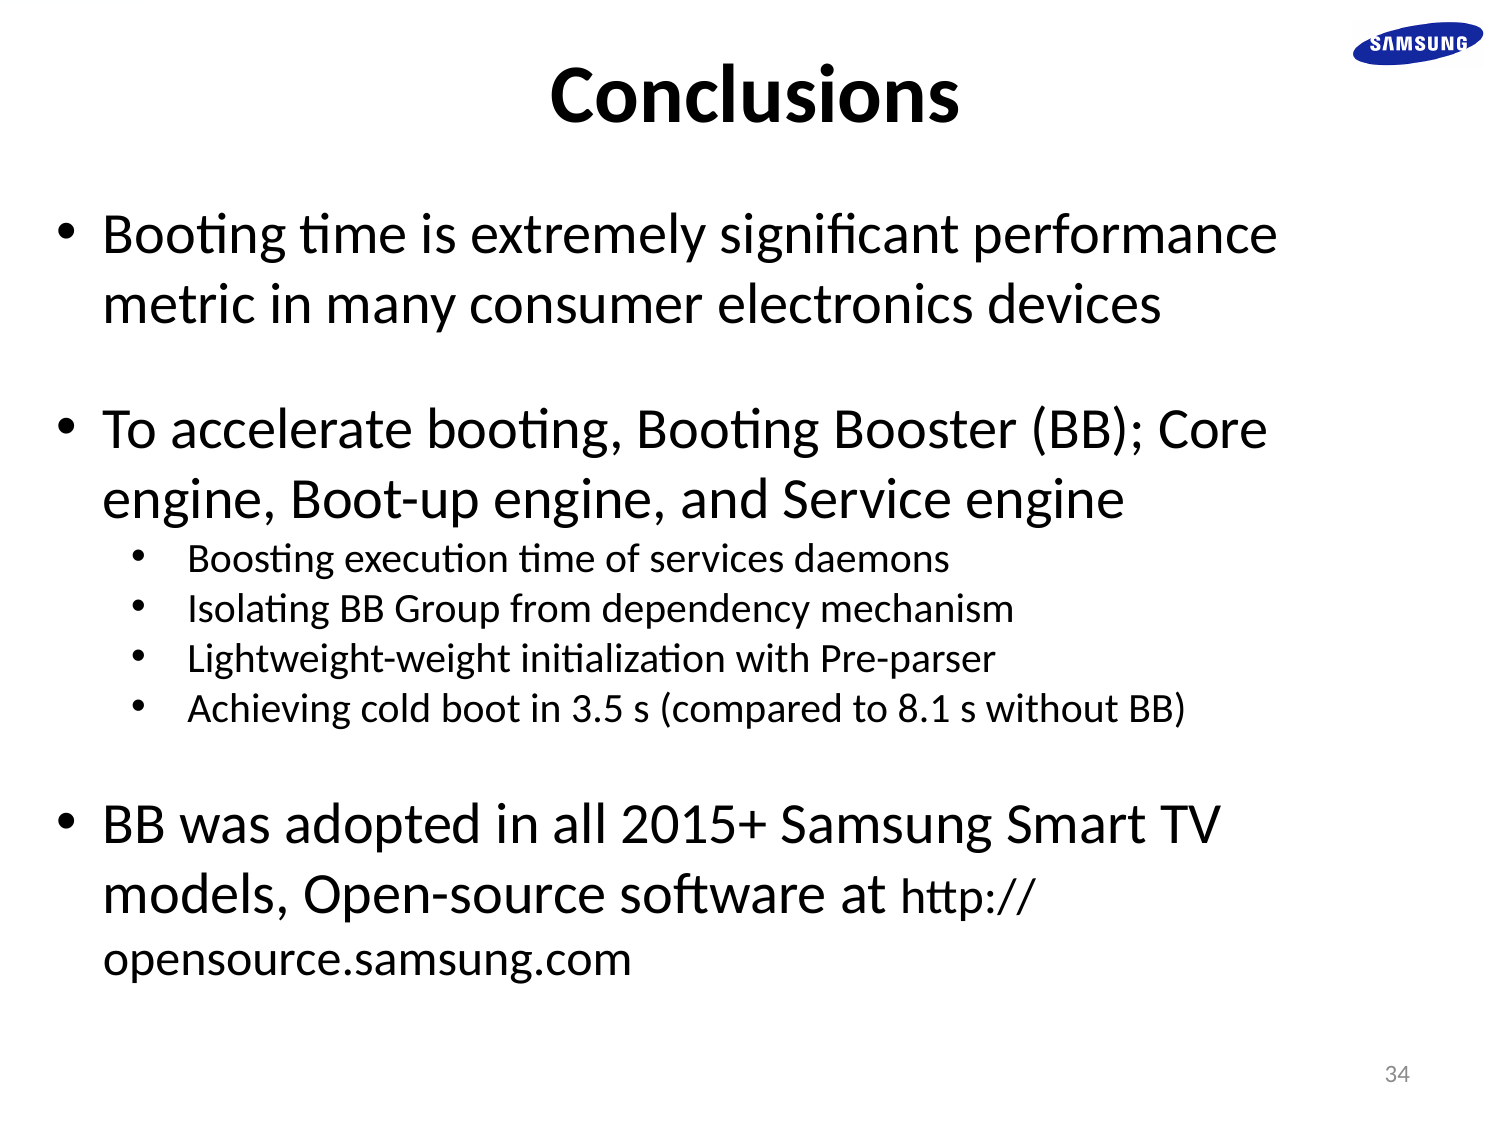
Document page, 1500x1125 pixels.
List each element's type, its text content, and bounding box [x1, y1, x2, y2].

slide_number 34 [1074, 1042, 1425, 1103]
text_box Booting time is extremely significant performance metric in many consumer electronics devices To accelerate booting, Booting Booster (BB); Core engine, Boot-up engine, and Service engine Boosting execution time of services daemons Isolating BB Group from dependency mechanism Lightweight-weight initialization with Pre-parser Achieving cold boot in 3.5 s (compared to 8.1 s without BB) BB was adopted in all 2015+ Samsung Smart TV models, Open-source software at http://opensource.samsung.com [41, 188, 1436, 993]
text_box Conclusions [5, 0, 1500, 183]
